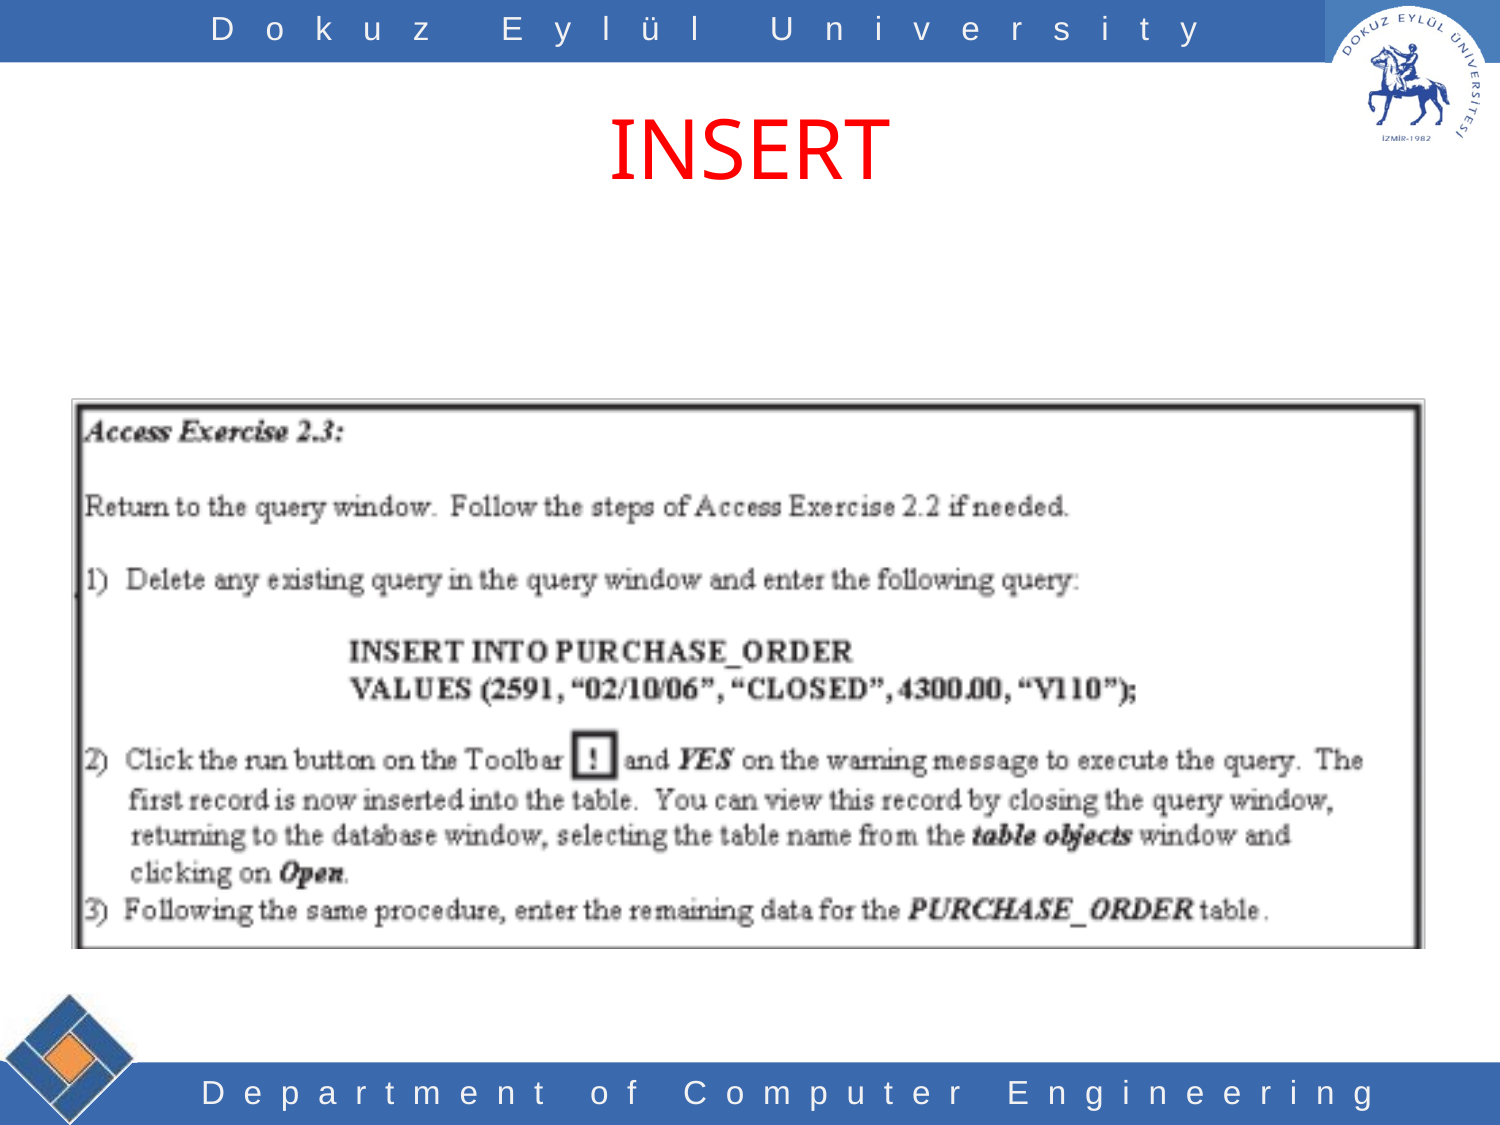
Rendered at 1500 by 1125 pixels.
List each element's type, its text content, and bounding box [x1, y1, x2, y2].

title INSERT [75, 60, 1425, 233]
picture [1325, 0, 1500, 150]
picture [45, 390, 1427, 949]
picture [0, 993, 138, 1124]
